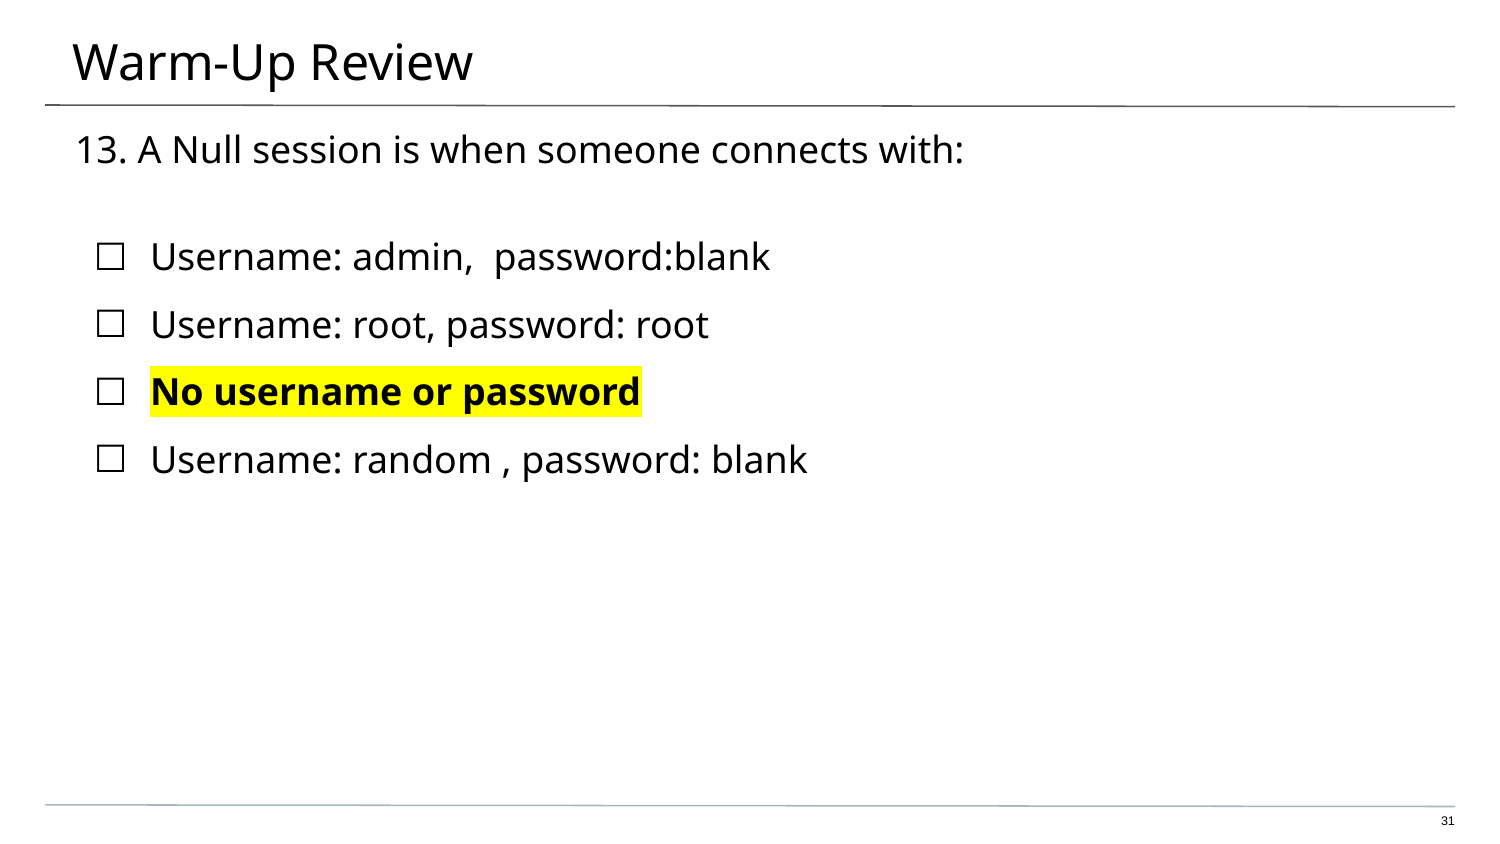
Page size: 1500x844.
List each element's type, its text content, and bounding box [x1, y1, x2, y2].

title Warm-Up Review [0, 0, 1500, 88]
subtitle 13. A Null session is when someone connects with: [0, 110, 1500, 171]
list Username: admin, password:blank Username: root, password: root No username or password Username: random , password: blank [0, 210, 1500, 805]
slide_number 31 [1412, 813, 1455, 831]
